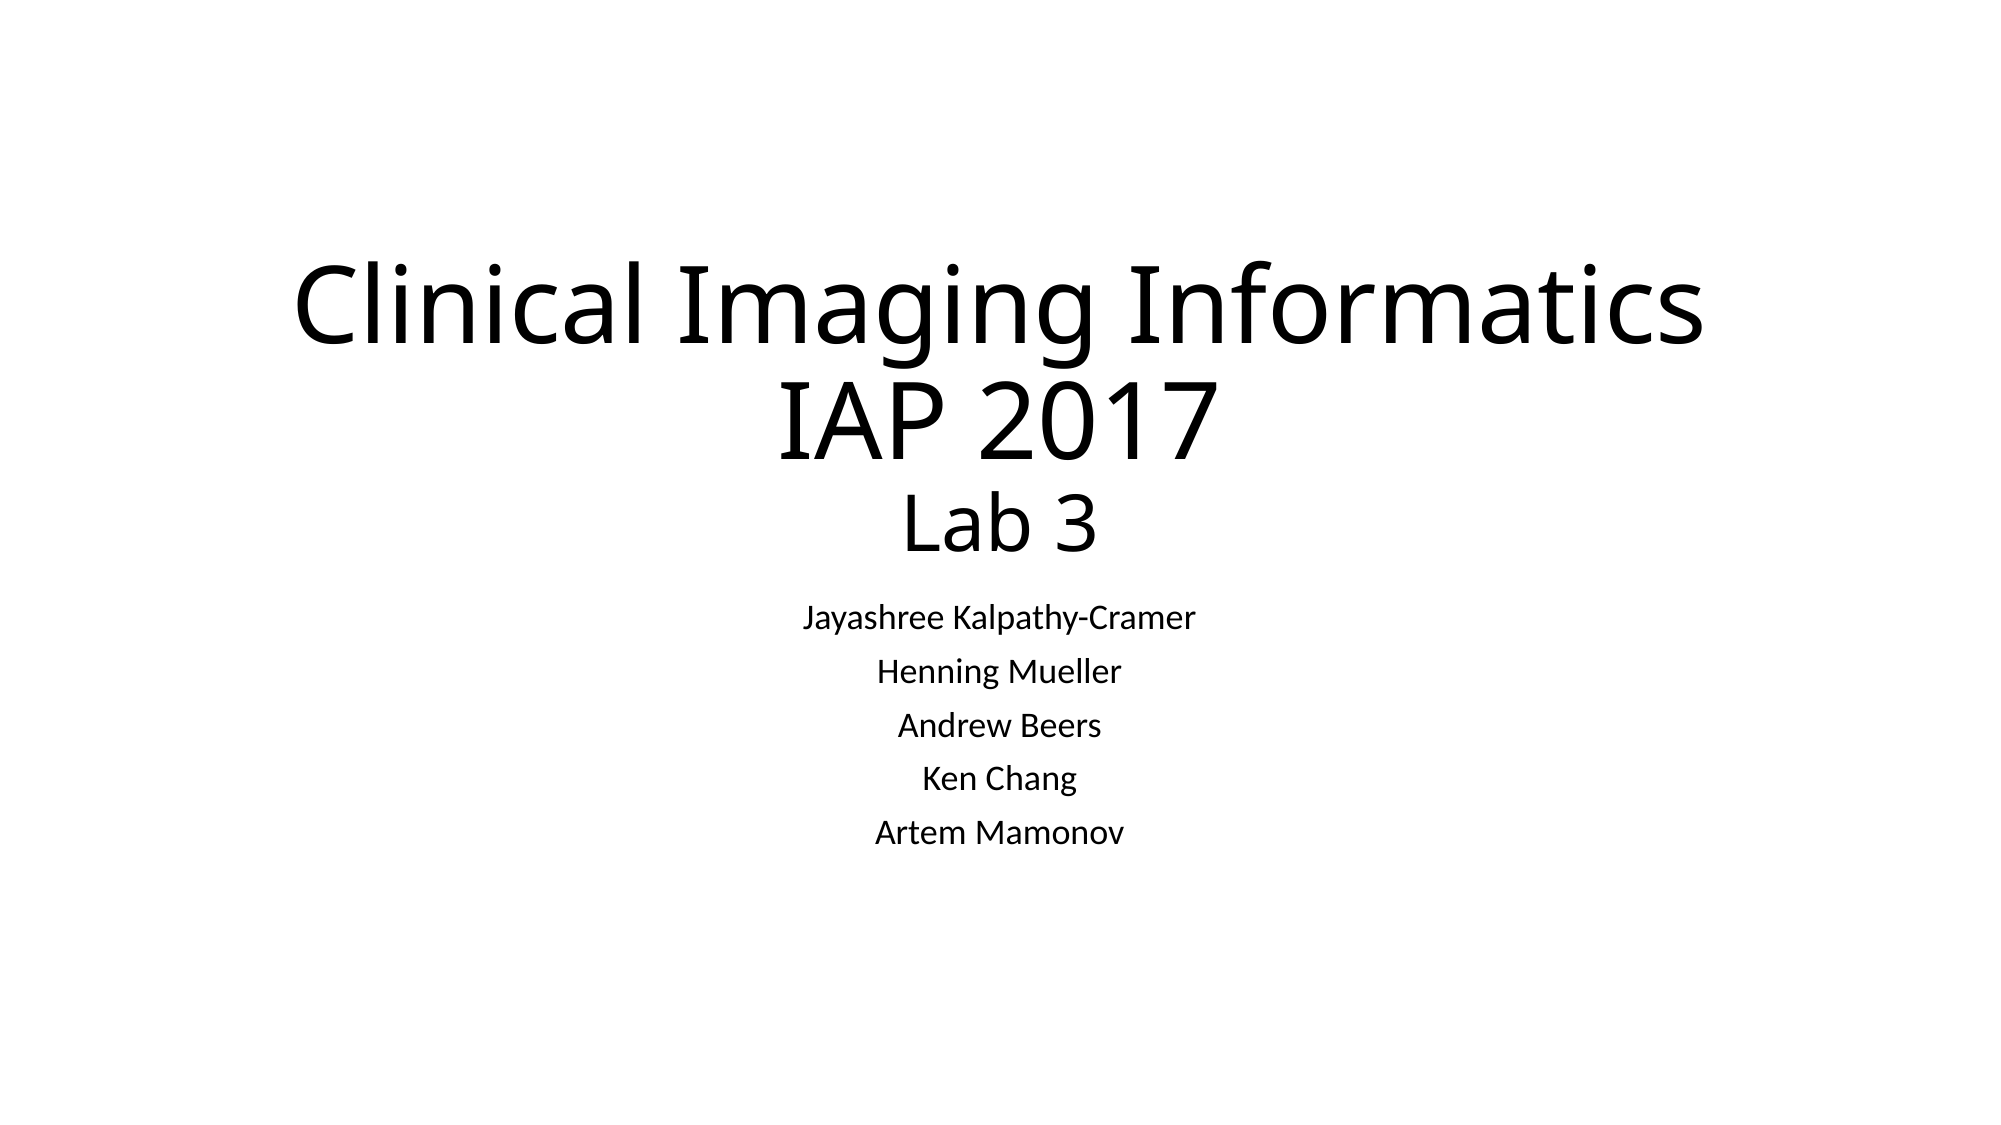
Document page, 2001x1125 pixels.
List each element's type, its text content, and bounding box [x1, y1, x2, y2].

title Clinical Imaging Informatics IAP 2017 Lab 3 [249, 184, 1750, 576]
subtitle Jayashree Kalpathy-Cramer Henning Mueller Andrew Beers Ken Chang Artem Mamonov [249, 590, 1750, 863]
